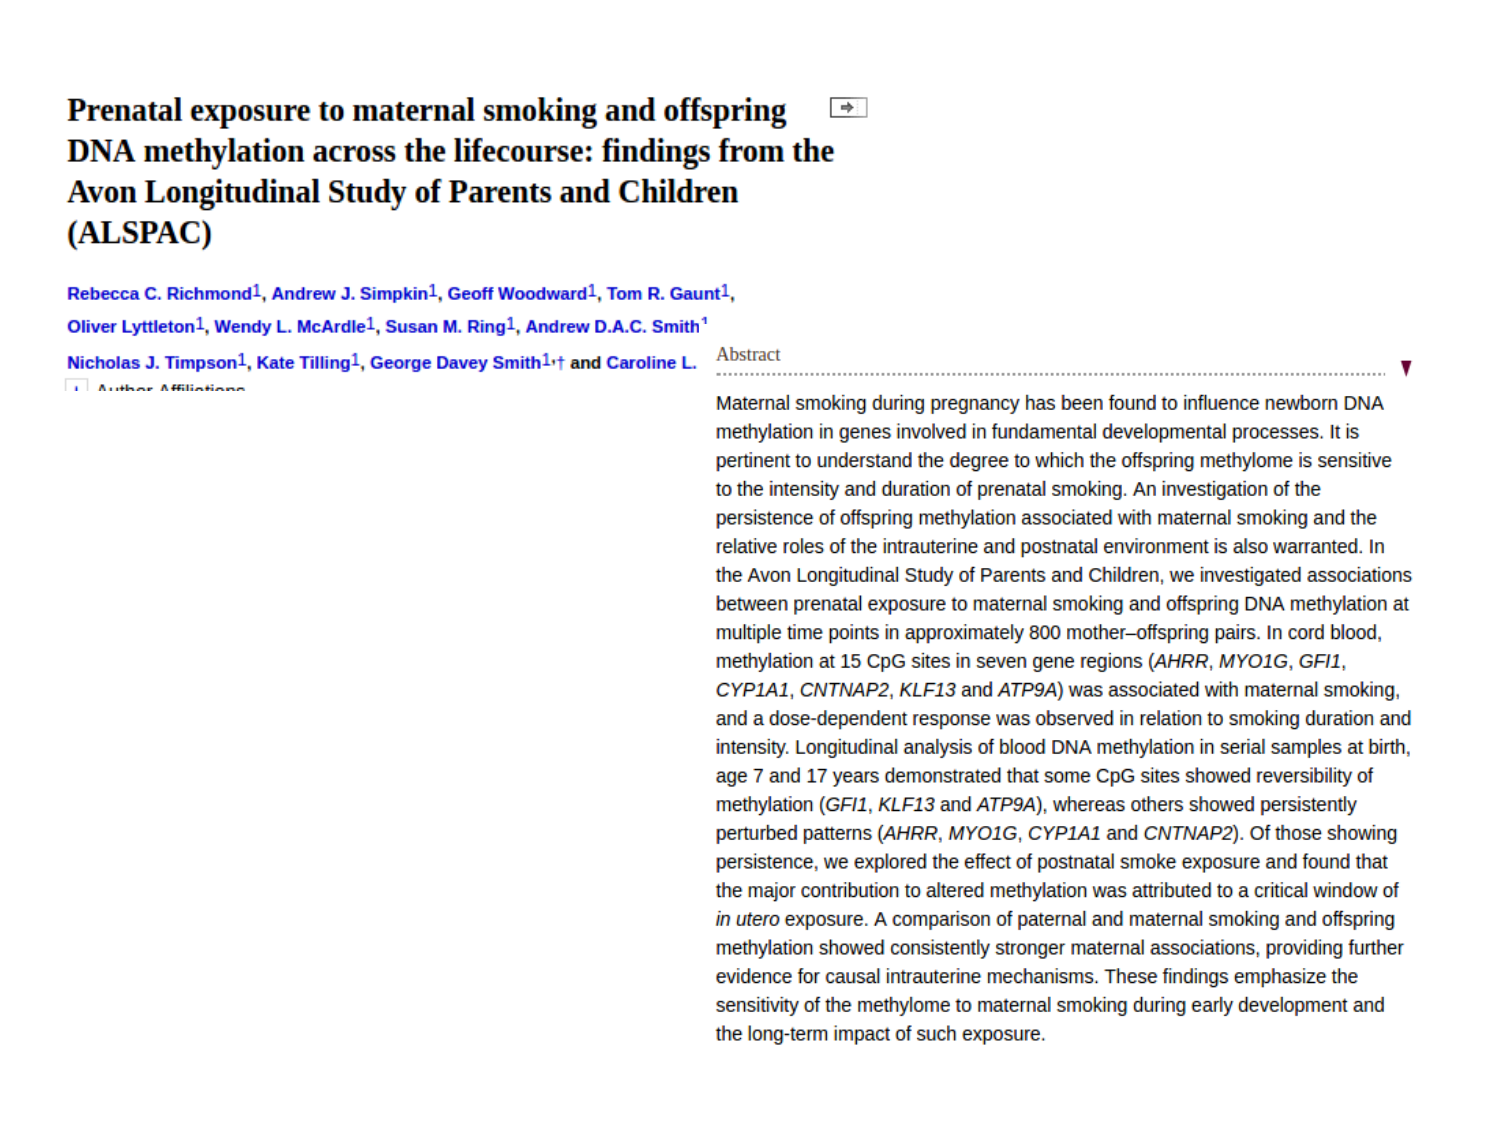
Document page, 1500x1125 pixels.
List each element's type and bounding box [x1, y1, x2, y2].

picture [62, 74, 882, 391]
list [699, 324, 1419, 1068]
